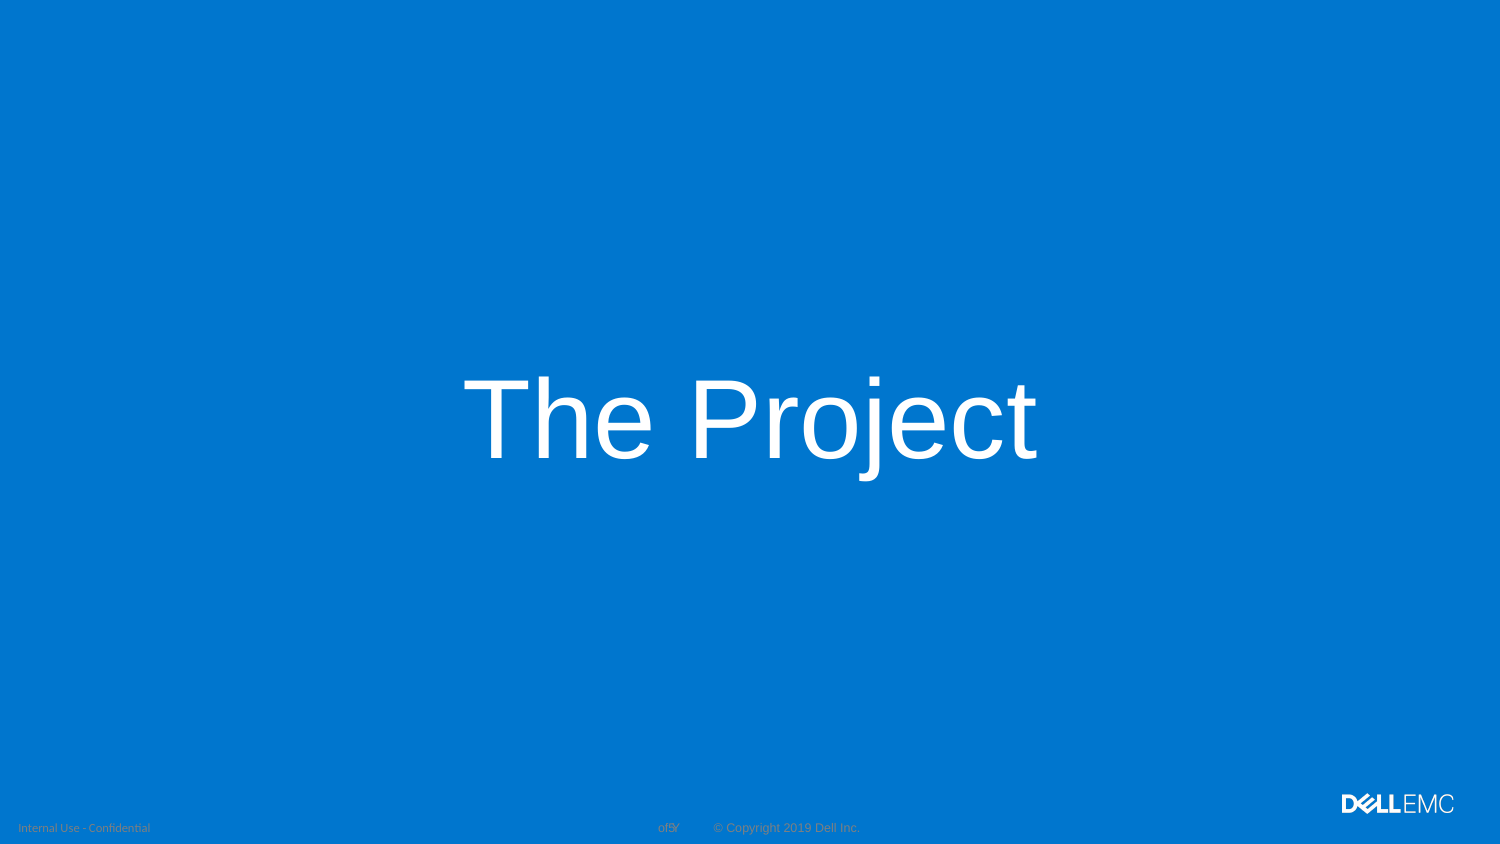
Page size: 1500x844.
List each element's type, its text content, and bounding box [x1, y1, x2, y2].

title The Project [103, 360, 1397, 484]
picture [1342, 793, 1454, 814]
